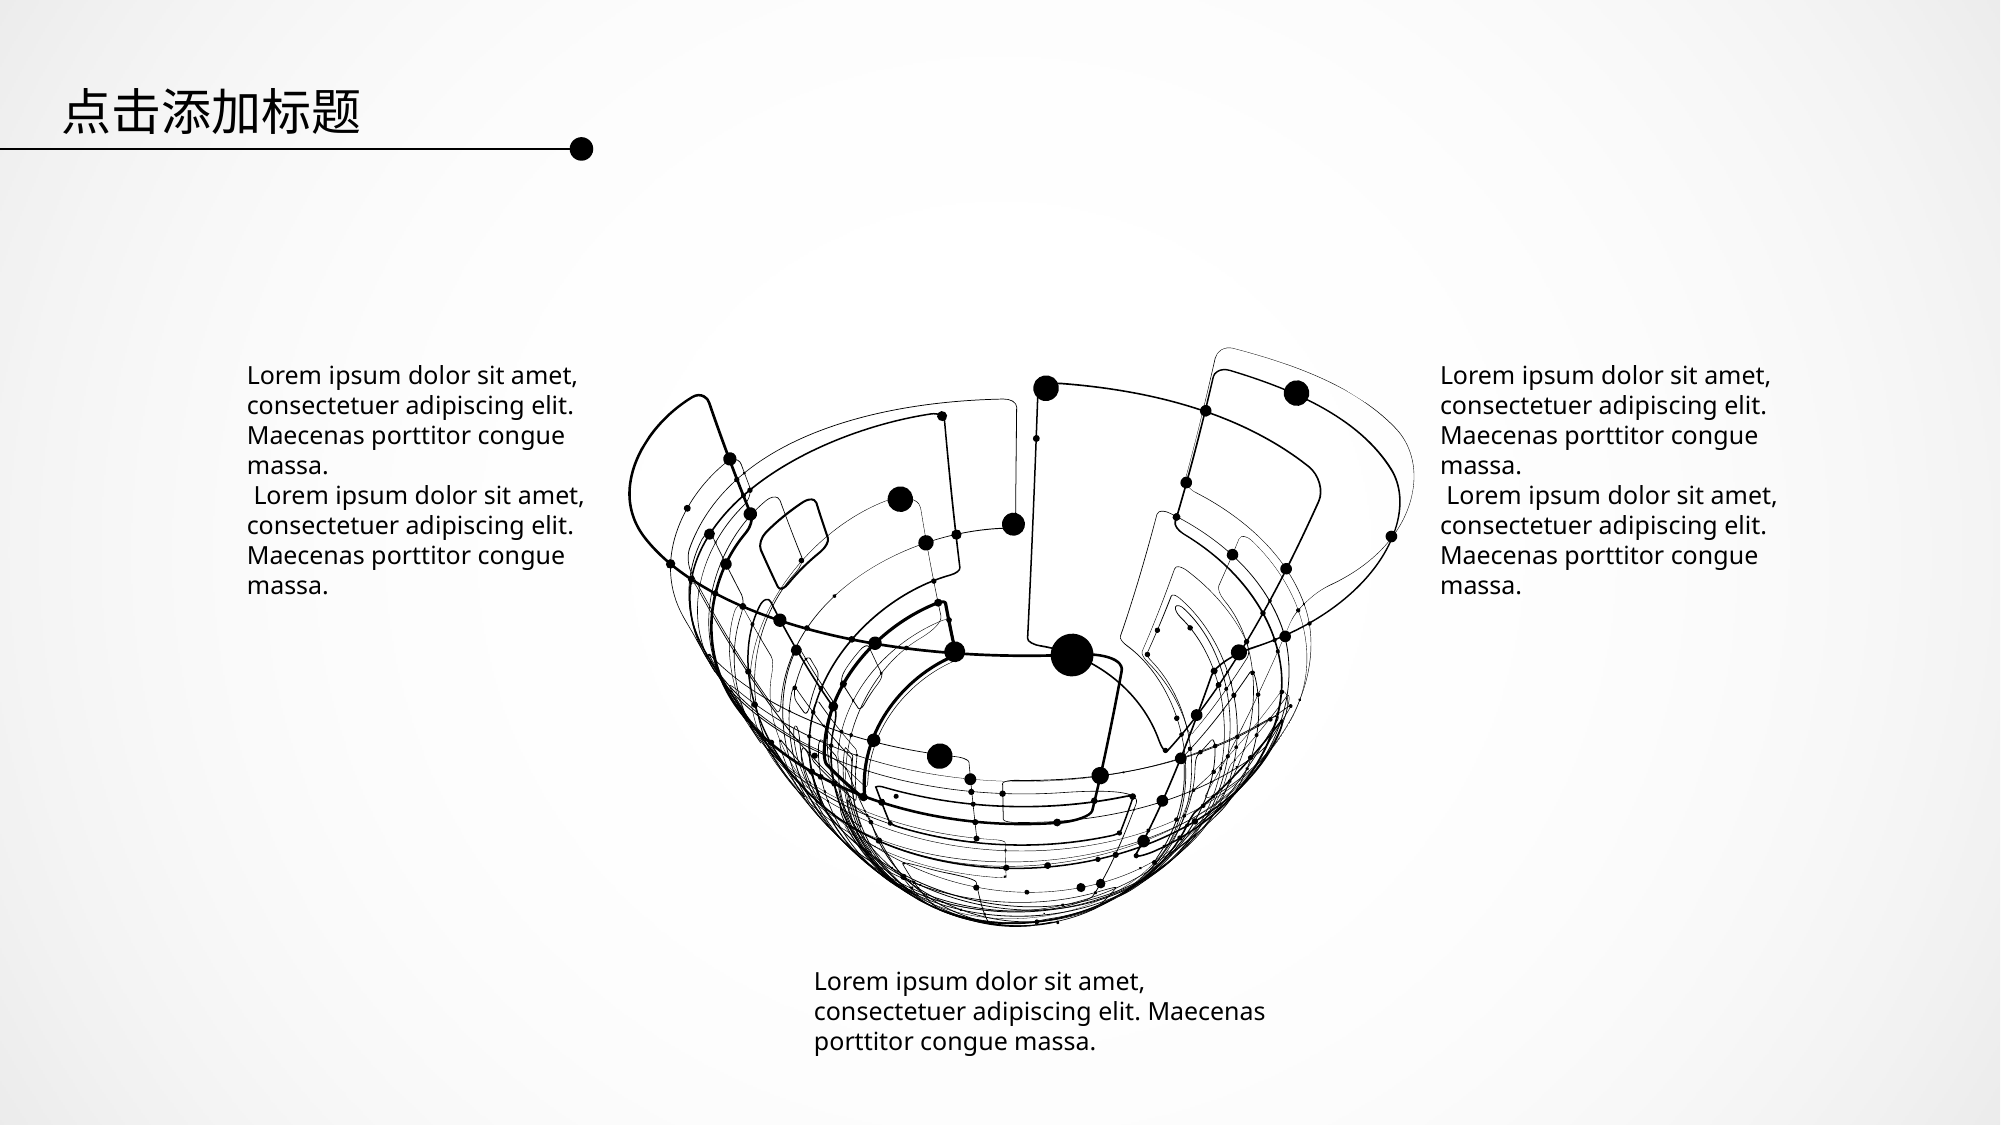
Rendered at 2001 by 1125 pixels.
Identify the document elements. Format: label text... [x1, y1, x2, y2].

text_box Lorem ipsum dolor sit amet, consectetuer adipiscing elit. Maecenas porttitor congue massa. [799, 958, 1296, 1063]
text_box Lorem ipsum dolor sit amet, consectetuer adipiscing elit. Maecenas porttitor congue massa. Lorem ipsum dolor sit amet, consectetuer adipiscing elit. Maecenas porttitor congue massa. [1425, 352, 1816, 607]
picture [636, 223, 1334, 884]
text_box [567, 135, 596, 163]
text_box Lorem ipsum dolor sit amet, consectetuer adipiscing elit. Maecenas porttitor congue massa. Lorem ipsum dolor sit amet, consectetuer adipiscing elit. Maecenas porttitor congue massa. [232, 352, 622, 607]
text_box 点击添加标题 [46, 73, 566, 148]
